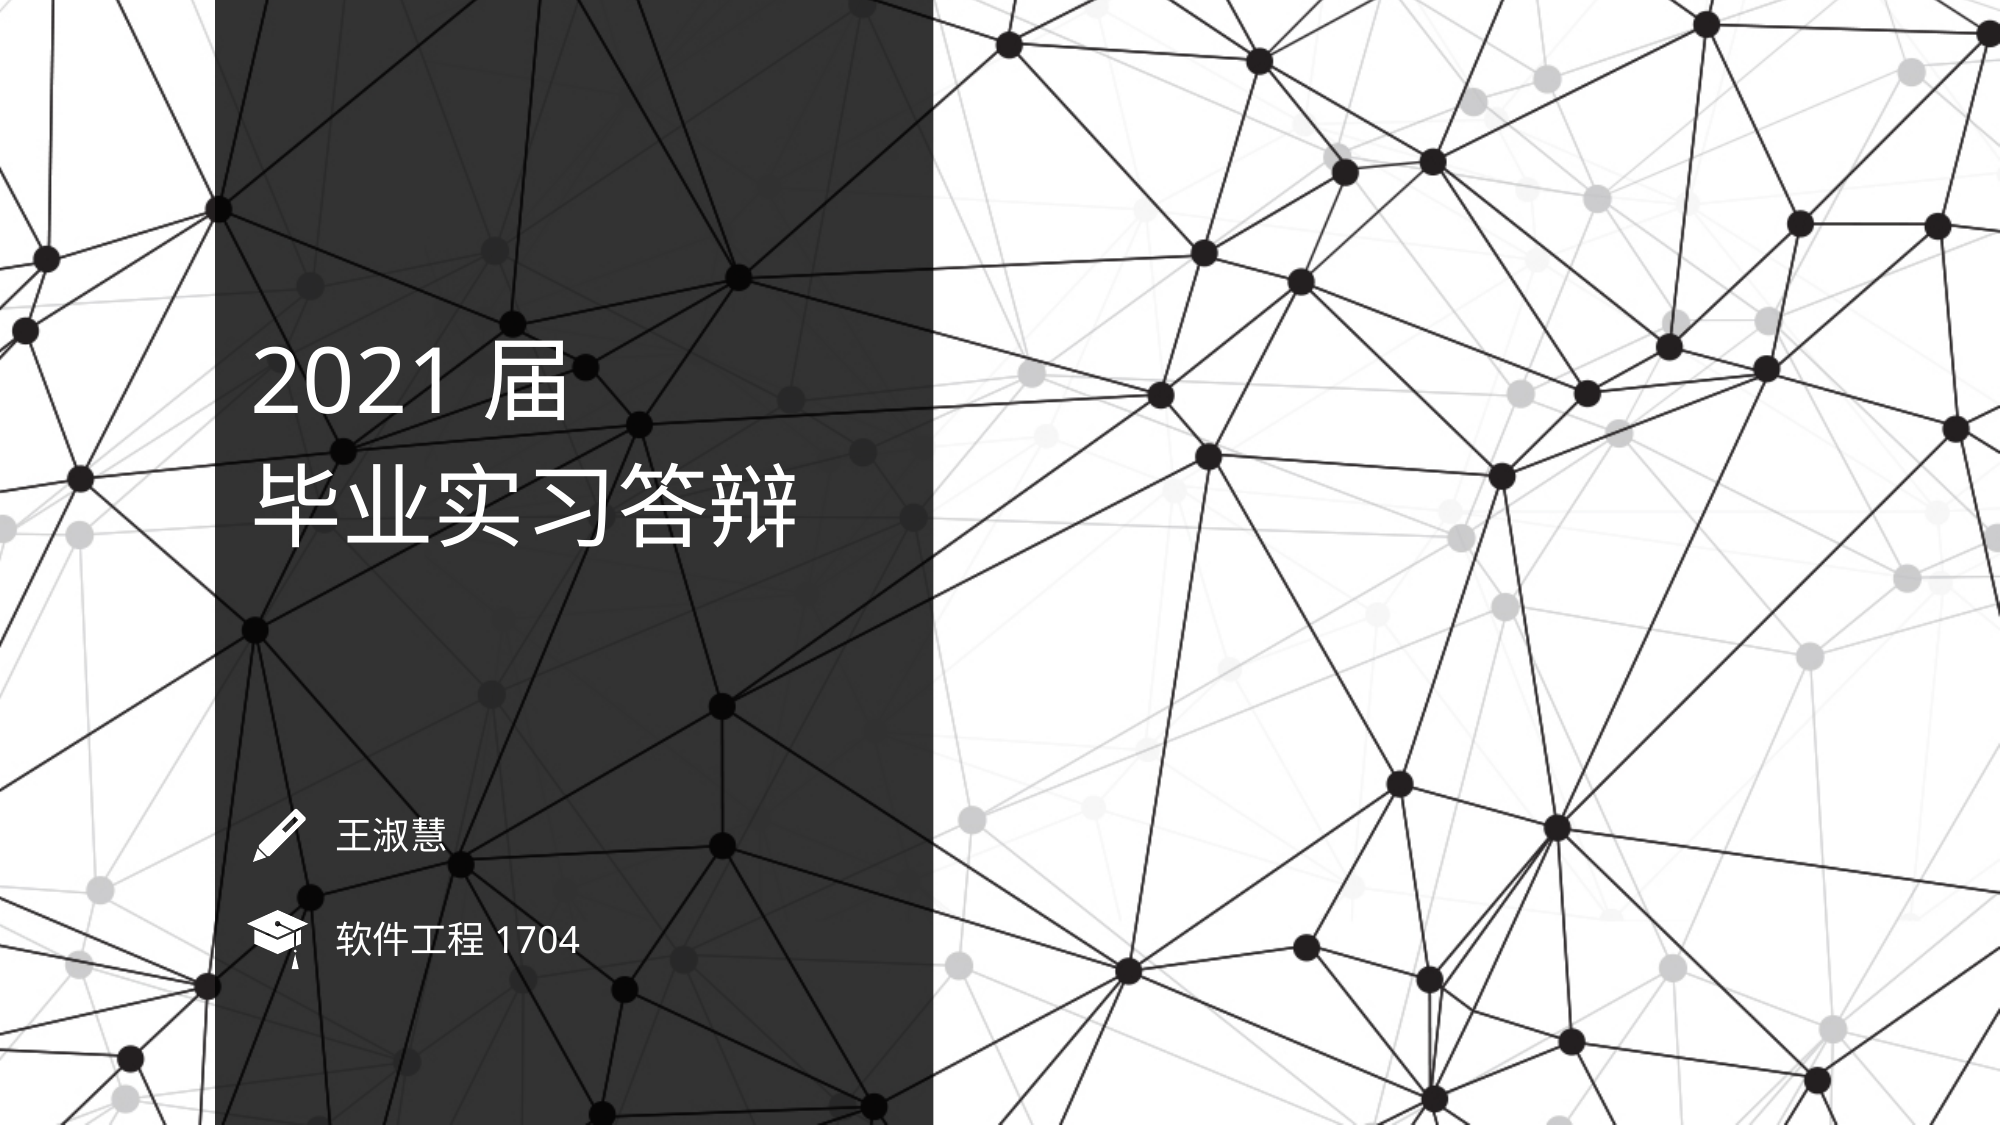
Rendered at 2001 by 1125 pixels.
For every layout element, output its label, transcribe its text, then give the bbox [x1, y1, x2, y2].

text_box 毕业实习答辩 [235, 441, 914, 566]
text_box 软件工程1704 [320, 908, 735, 969]
text_box [244, 908, 311, 971]
picture [935, 0, 2000, 1125]
text_box 王淑慧 [320, 804, 735, 865]
picture [0, 0, 214, 1125]
text_box 2021届 [235, 314, 914, 440]
text_box [214, 0, 935, 1125]
text_box [251, 807, 307, 864]
